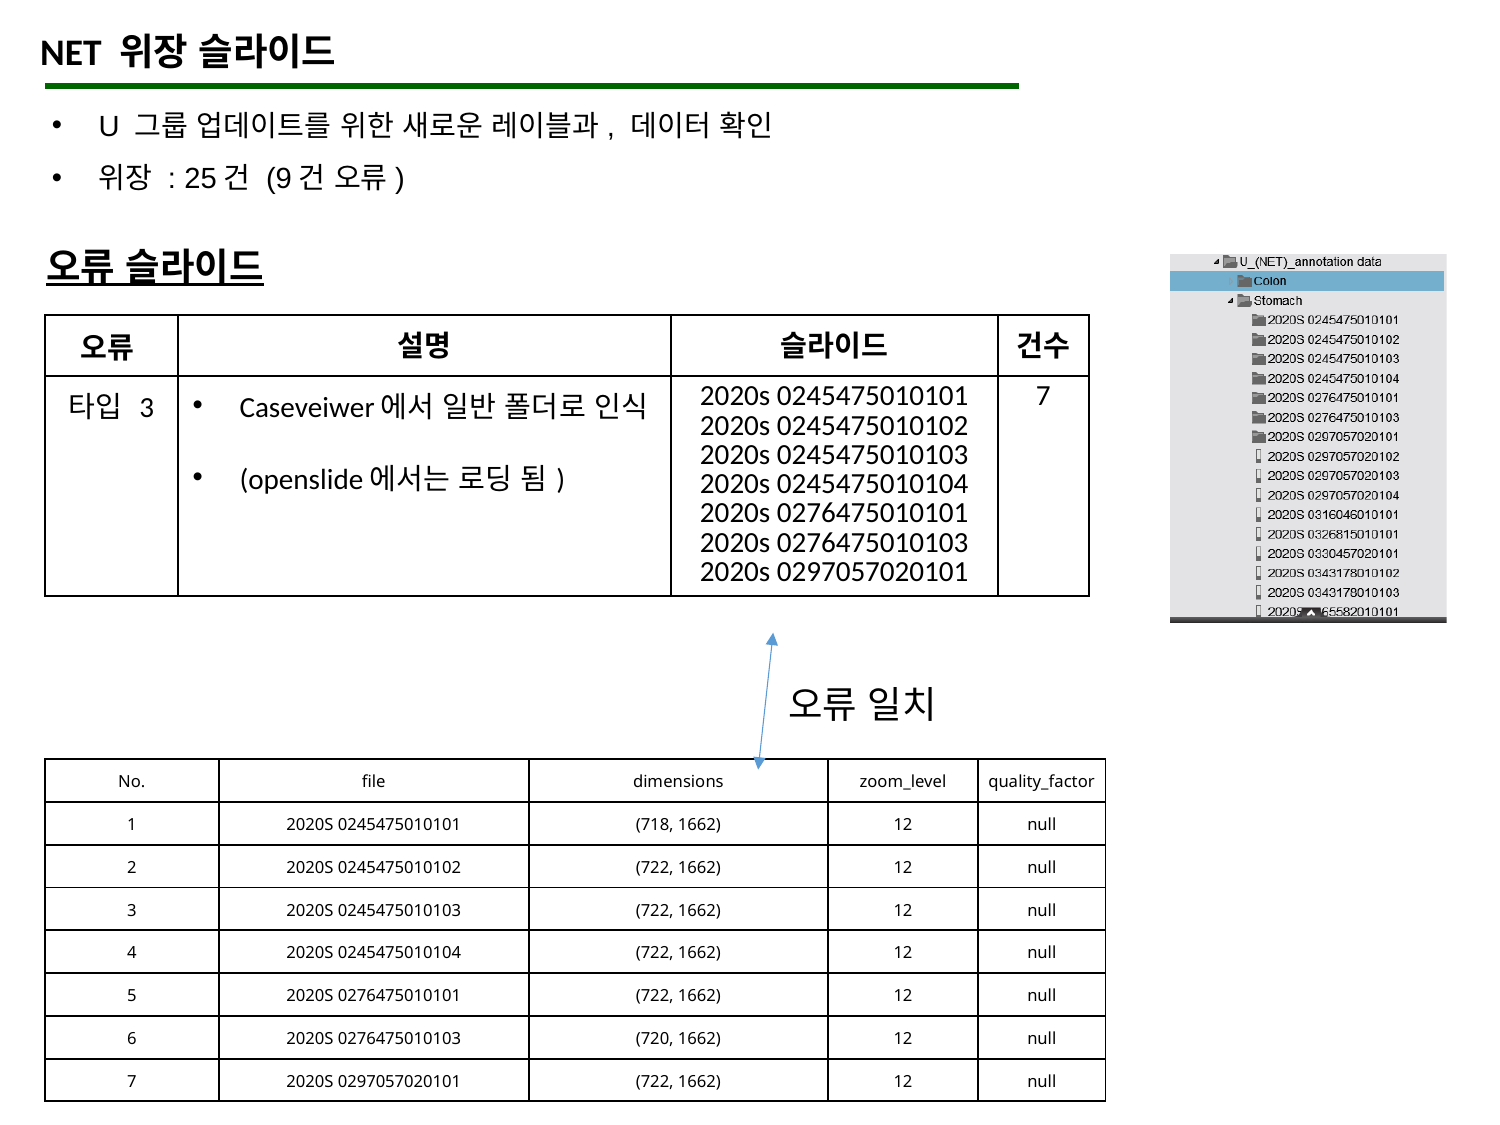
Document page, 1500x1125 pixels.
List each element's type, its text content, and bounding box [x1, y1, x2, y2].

table_cell 6 [46, 1017, 218, 1058]
table_cell 5 [46, 974, 218, 1015]
table_header 건수 [999, 316, 1088, 375]
text_box U 그룹 업데이트를 위한 새로운 레이블과, 데이터 확인 위장 : 25건 (9건 오류) [37, 82, 1464, 202]
table_header dimensions [530, 760, 827, 801]
table_cell (722, 1662) [530, 931, 827, 972]
table_cell 12 [829, 888, 977, 929]
table_cell 3 [46, 888, 218, 929]
table_cell 2020S 0276475010101 [220, 974, 528, 1015]
table_cell (722, 1662) [530, 888, 827, 929]
table_cell (722, 1662) [530, 1060, 827, 1100]
table_cell null [979, 1060, 1105, 1100]
table_cell 12 [829, 1017, 977, 1058]
table_cell null [979, 931, 1105, 972]
table_cell 타입 3 [46, 377, 177, 595]
table_cell (720, 1662) [530, 1017, 827, 1058]
table_cell 2020s 0245475010101 2020s 0245475010102 2020s 0245475010103 2020s 0245475010104 2020s 0276475010101 2020s 0276475010103 2020s 0297057020101 [672, 377, 997, 595]
table_cell (722, 1662) [530, 846, 827, 887]
table_cell null [979, 846, 1105, 887]
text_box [758, 632, 774, 770]
picture [1169, 254, 1447, 623]
table_cell (718, 1662) [530, 803, 827, 844]
text_box 오류 일치 [774, 673, 1089, 734]
table_header quality_factor [979, 760, 1105, 801]
table_cell 2020S 0245475010103 [220, 888, 528, 929]
table_cell Caseveiwer에서 일반 폴더로 인식 (openslide에서는 로딩 됨) [179, 377, 670, 595]
text_box NET 위장 슬라이드 [25, 20, 910, 81]
table_cell 2020S 0297057020101 [220, 1060, 528, 1100]
table_cell 2020S 0276475010103 [220, 1017, 528, 1058]
table_cell null [979, 1017, 1105, 1058]
text_box 오류 슬라이드 [31, 235, 438, 296]
table_cell 1 [46, 803, 218, 844]
table_cell 2 [46, 846, 218, 887]
table_cell 4 [46, 931, 218, 972]
table_header 오류 [46, 316, 177, 375]
table_cell 12 [829, 931, 977, 972]
table_cell 7 [999, 377, 1088, 595]
table_header 설명 [179, 316, 670, 375]
table_cell null [979, 888, 1105, 929]
table_cell 12 [829, 846, 977, 887]
table_cell 2020S 0245475010102 [220, 846, 528, 887]
table_header zoom_level [829, 760, 977, 801]
table_cell 2020S 0245475010104 [220, 931, 528, 972]
table_cell null [979, 803, 1105, 844]
table_cell 12 [829, 1060, 977, 1100]
table_cell null [979, 974, 1105, 1015]
table_cell 7 [46, 1060, 218, 1100]
table_header 슬라이드 [672, 316, 997, 375]
table_header file [220, 760, 528, 801]
table_cell 2020S 0245475010101 [220, 803, 528, 844]
table_cell 12 [829, 974, 977, 1015]
table_cell (722, 1662) [530, 974, 827, 1015]
table_header No. [46, 760, 218, 801]
table_cell 12 [829, 803, 977, 844]
